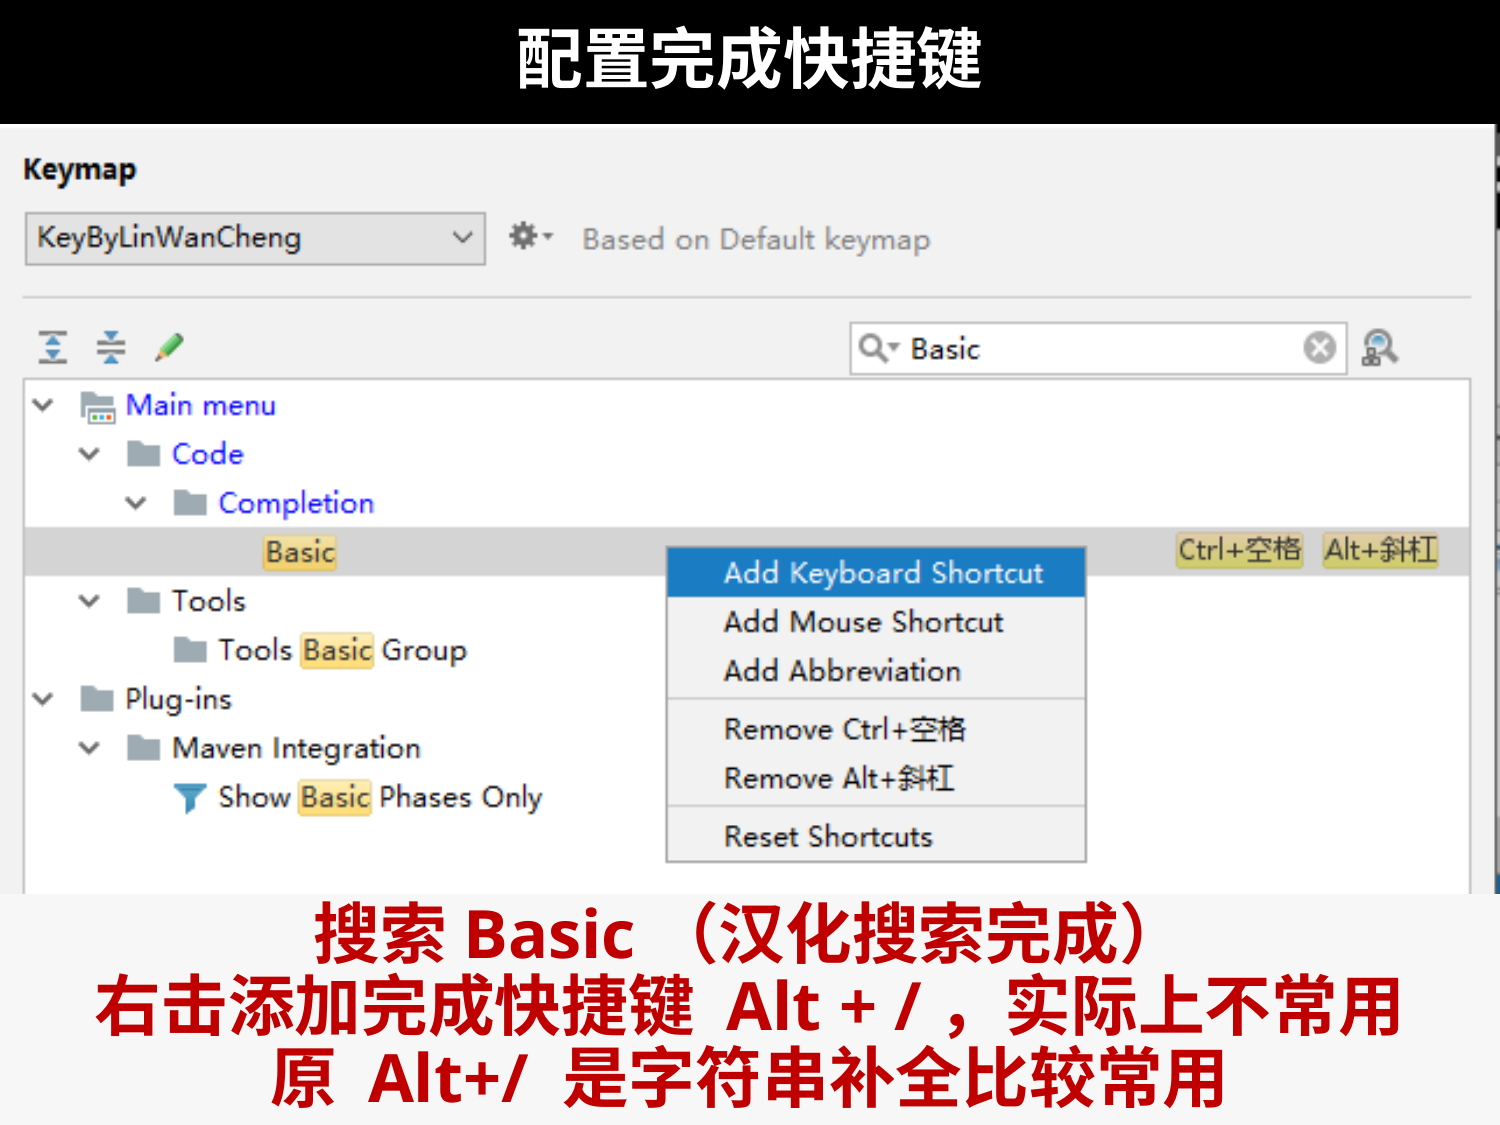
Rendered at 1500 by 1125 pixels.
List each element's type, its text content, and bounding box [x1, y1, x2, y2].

picture [0, 124, 1500, 894]
text_box 搜索Basic（汉化搜索完成） 右击添加完成快捷键 Alt + /，实际上不常用 原 Alt+/ 是字符串补全比较常用 [0, 894, 1500, 1125]
title 配置完成快捷键 [0, 0, 1500, 124]
